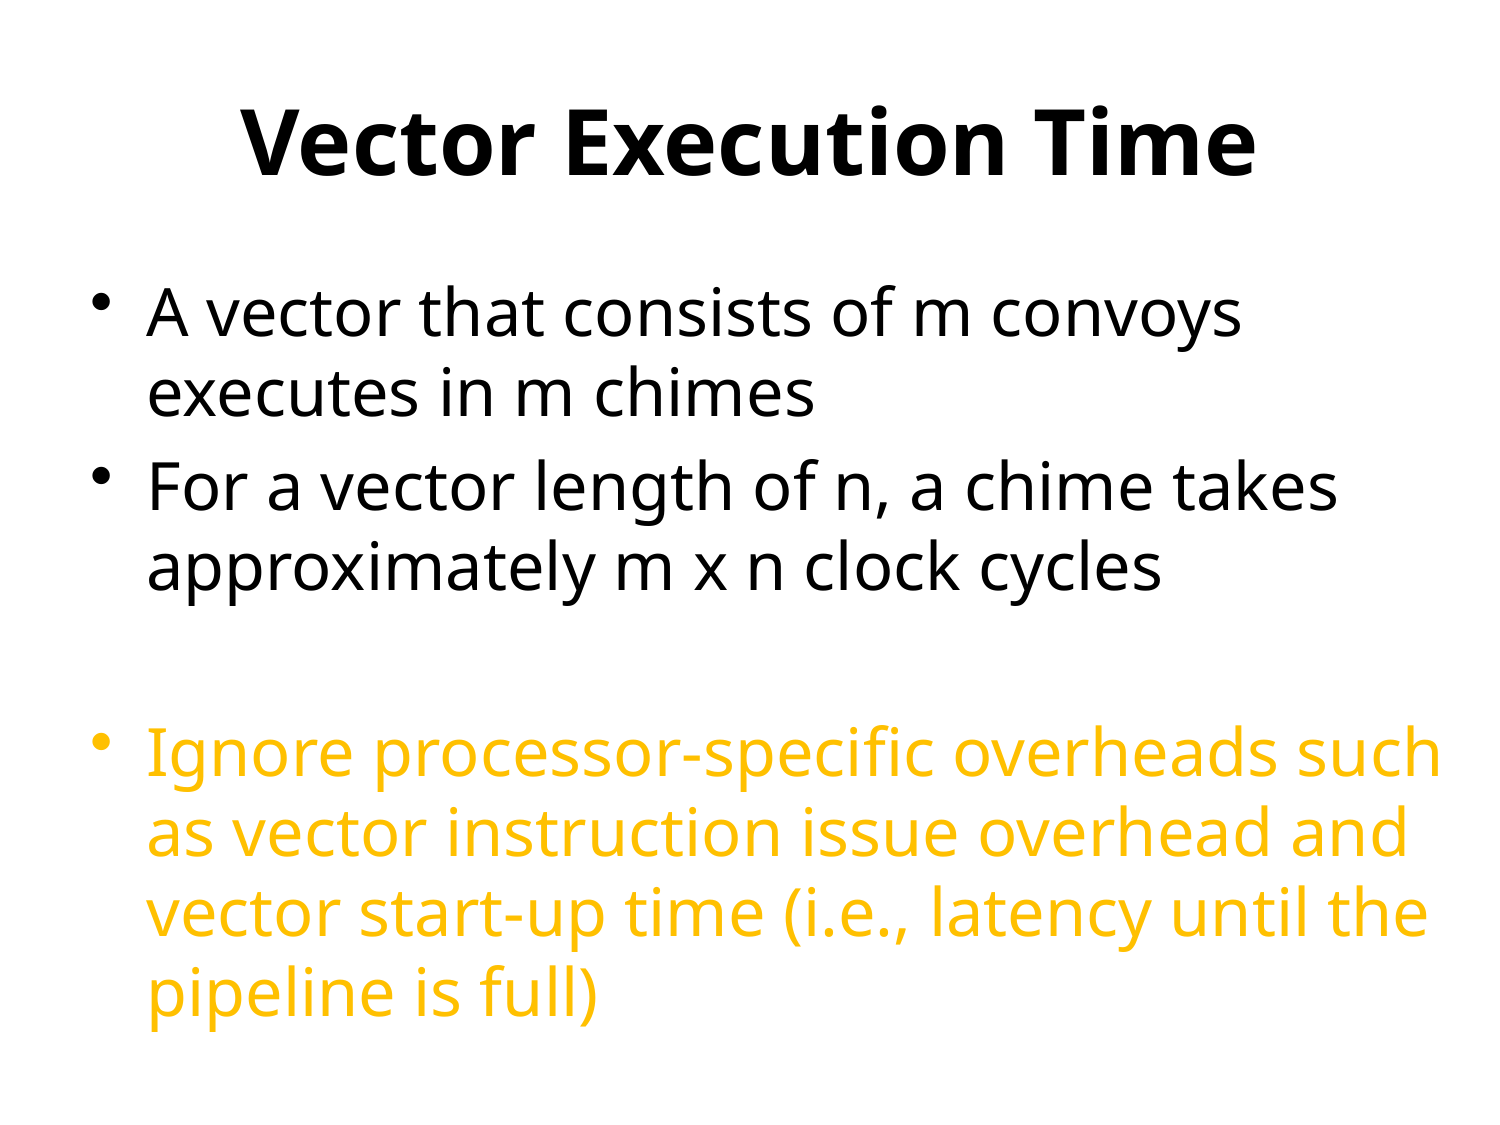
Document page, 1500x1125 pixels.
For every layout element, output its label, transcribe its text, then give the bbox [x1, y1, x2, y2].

title Vector Execution Time [0, 45, 1500, 233]
list A vector that consists of m convoys executes in m chimes For a vector length of n, a chime takes approximately m x n clock cycles Ignore processor-specific overheads such as vector instruction issue overhead and vector start-up time (i.e., latency until the pipeline is full) [75, 262, 1500, 1125]
